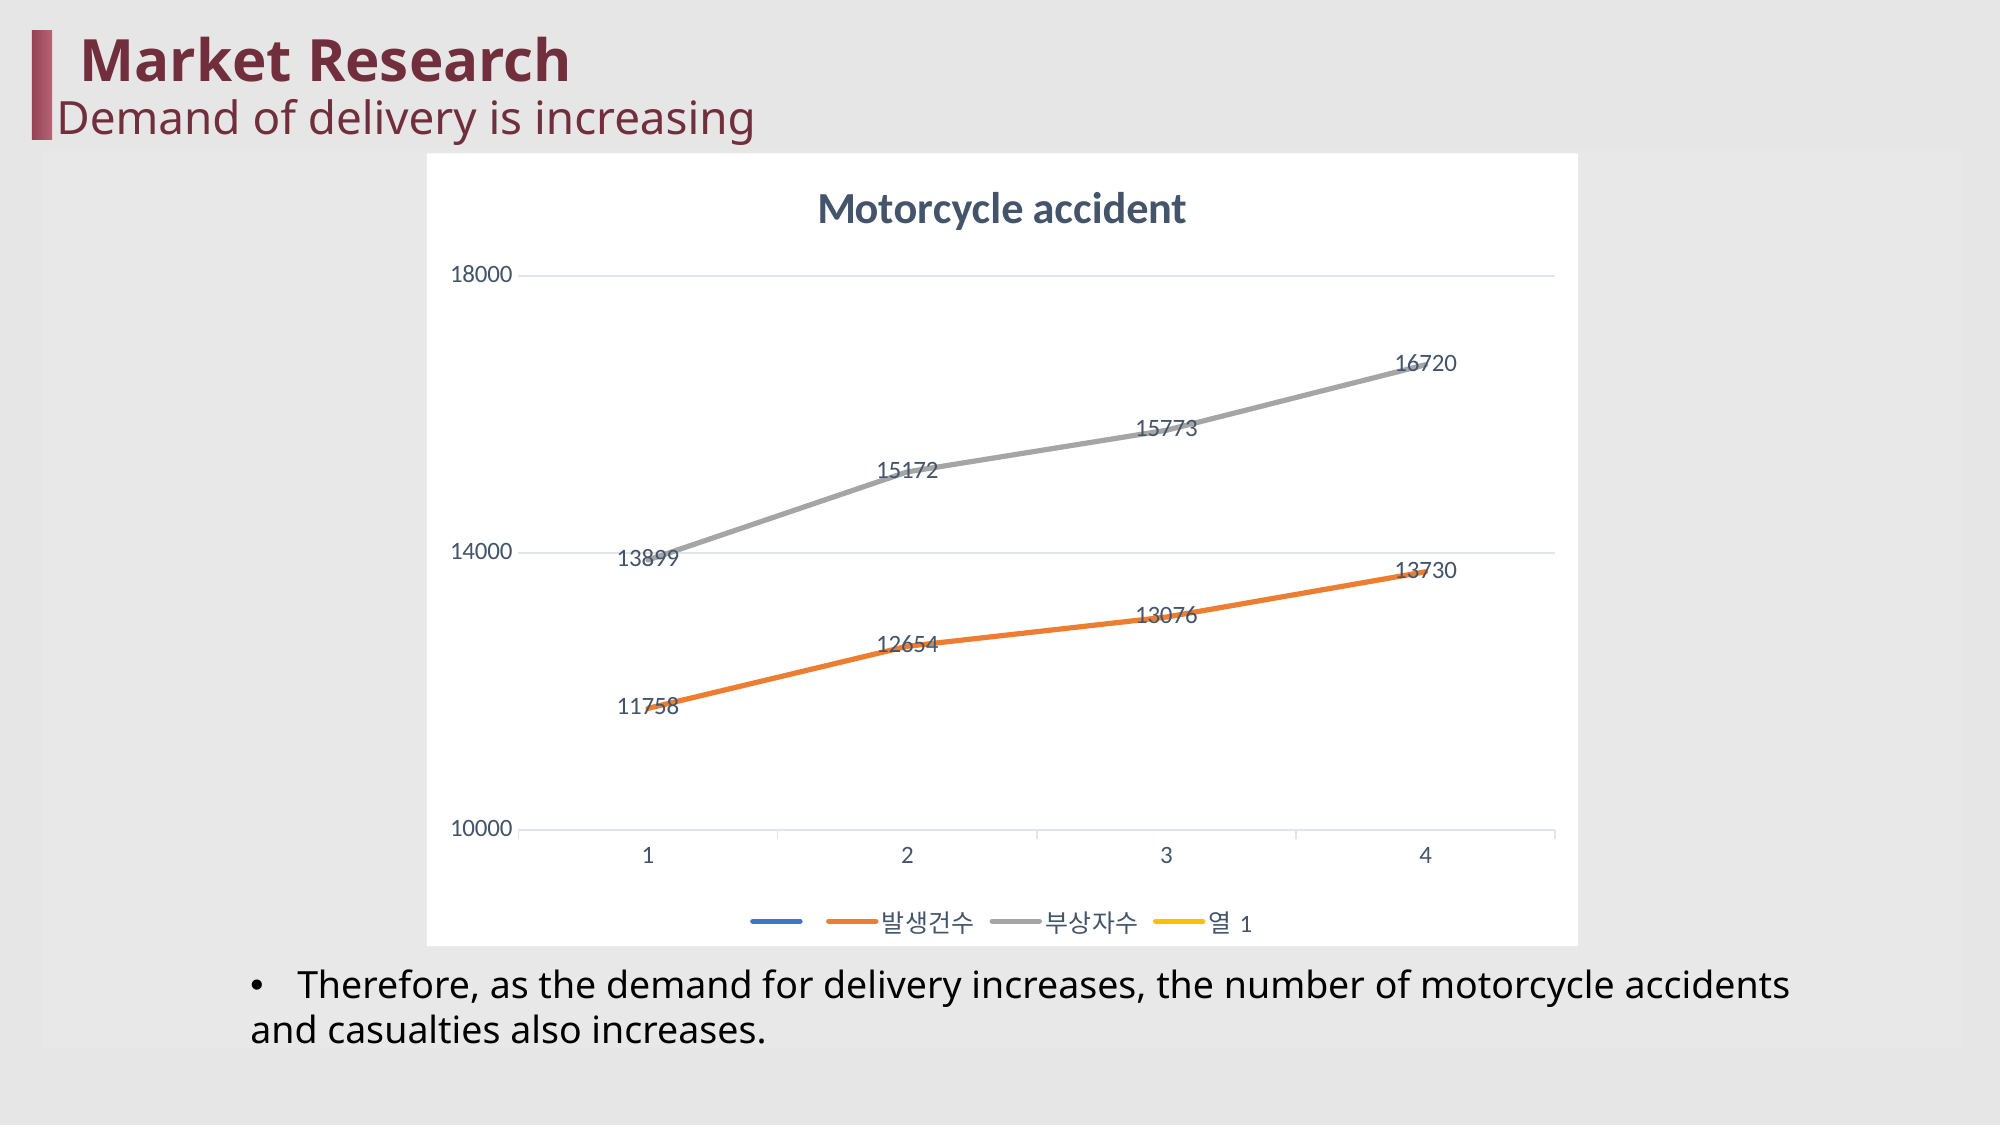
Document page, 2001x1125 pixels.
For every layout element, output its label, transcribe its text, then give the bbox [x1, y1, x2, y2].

chart [426, 153, 1579, 947]
text_box Therefore, as the demand for delivery increases, the number of motorcycle accidents and casualties also increases. [235, 954, 1817, 1059]
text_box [31, 15, 761, 153]
text_box [41, 150, 1964, 1049]
